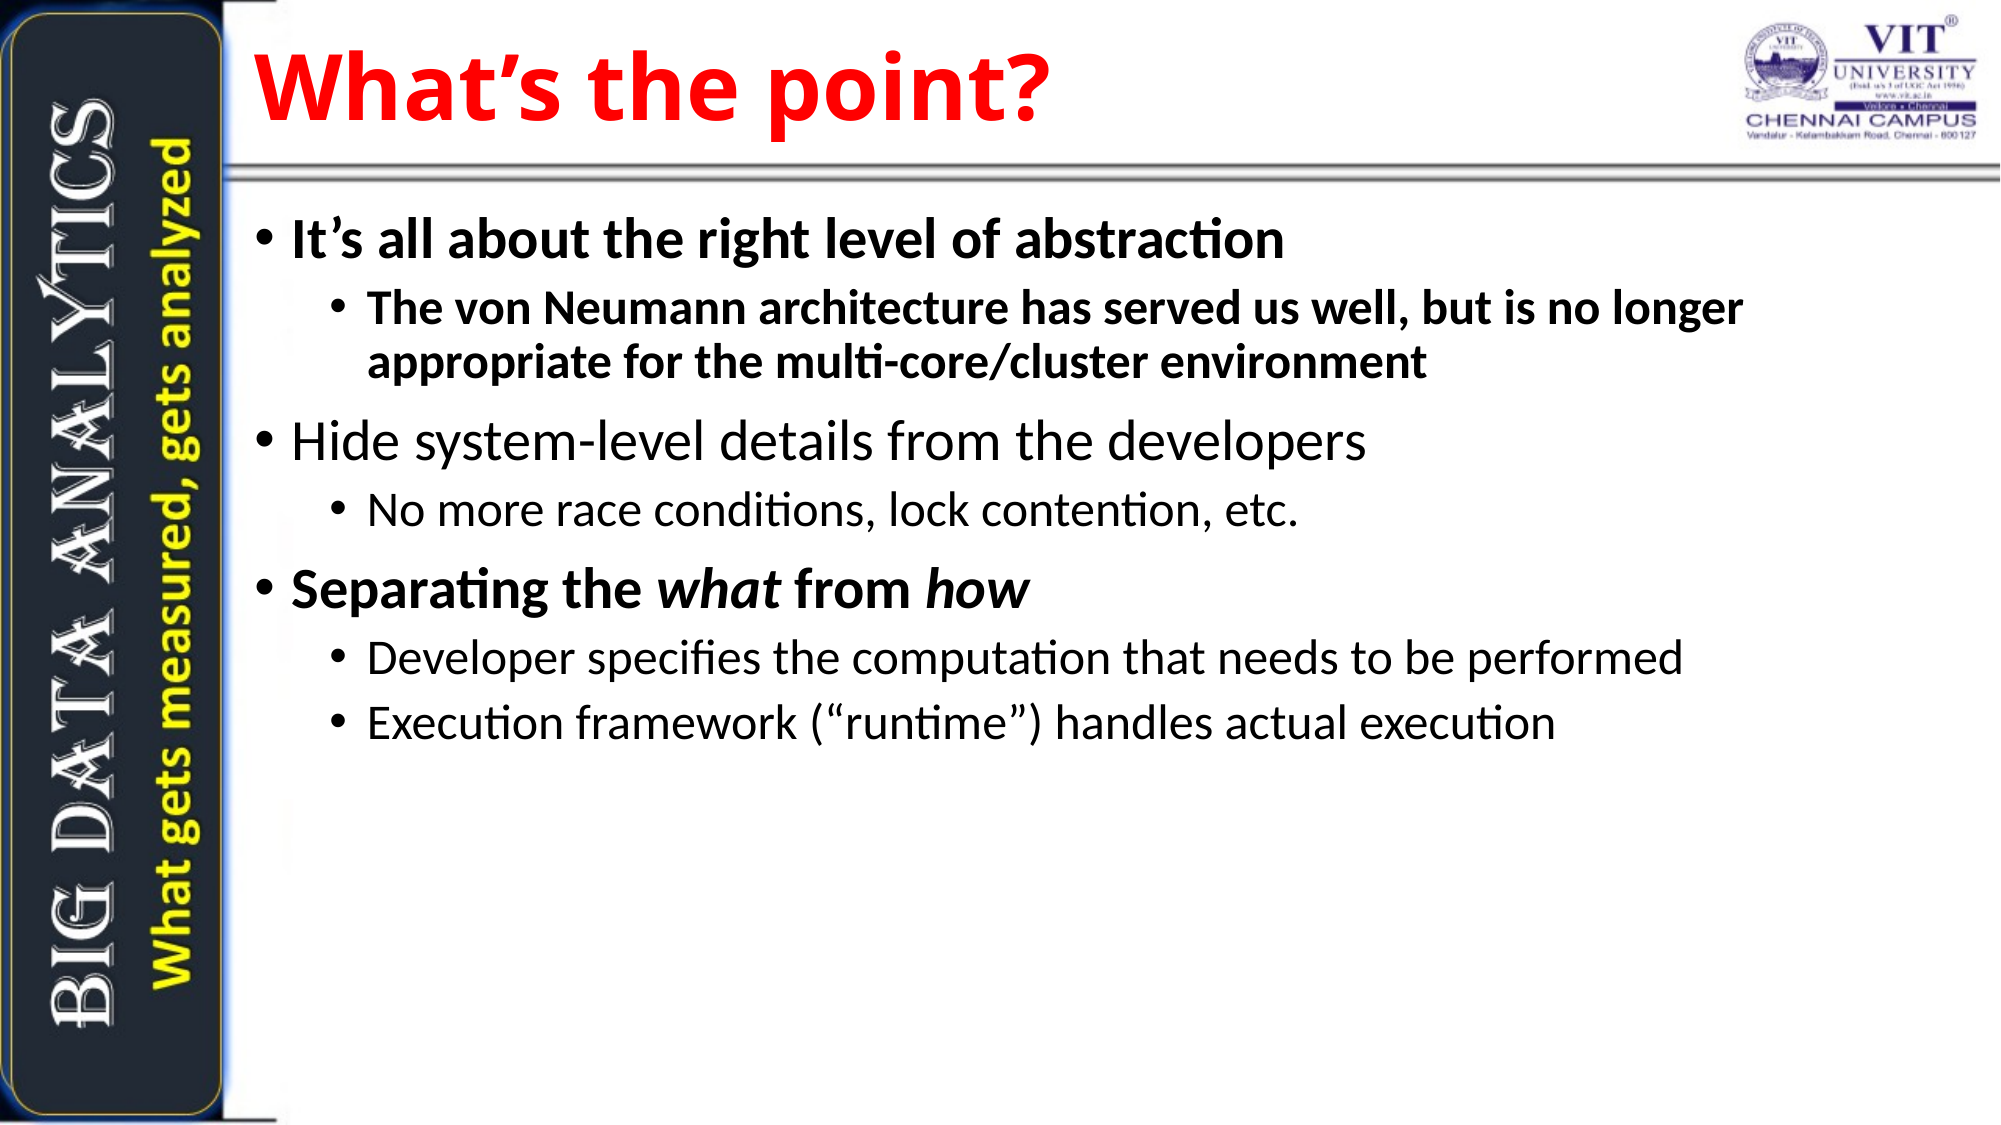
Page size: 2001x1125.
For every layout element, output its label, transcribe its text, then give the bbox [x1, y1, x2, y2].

title What’s the point? [239, 16, 1725, 167]
picture [0, 0, 2001, 1125]
list It’s all about the right level of abstraction The von Neumann architecture has served us well, but is no longer appropriate for the multi-core/cluster environment Hide system-level details from the developers No more race conditions, lock contention, etc. Separating the what from how Developer specifies the computation that needs to be performed Execution framework (“runtime”) handles actual execution [239, 200, 1965, 1017]
